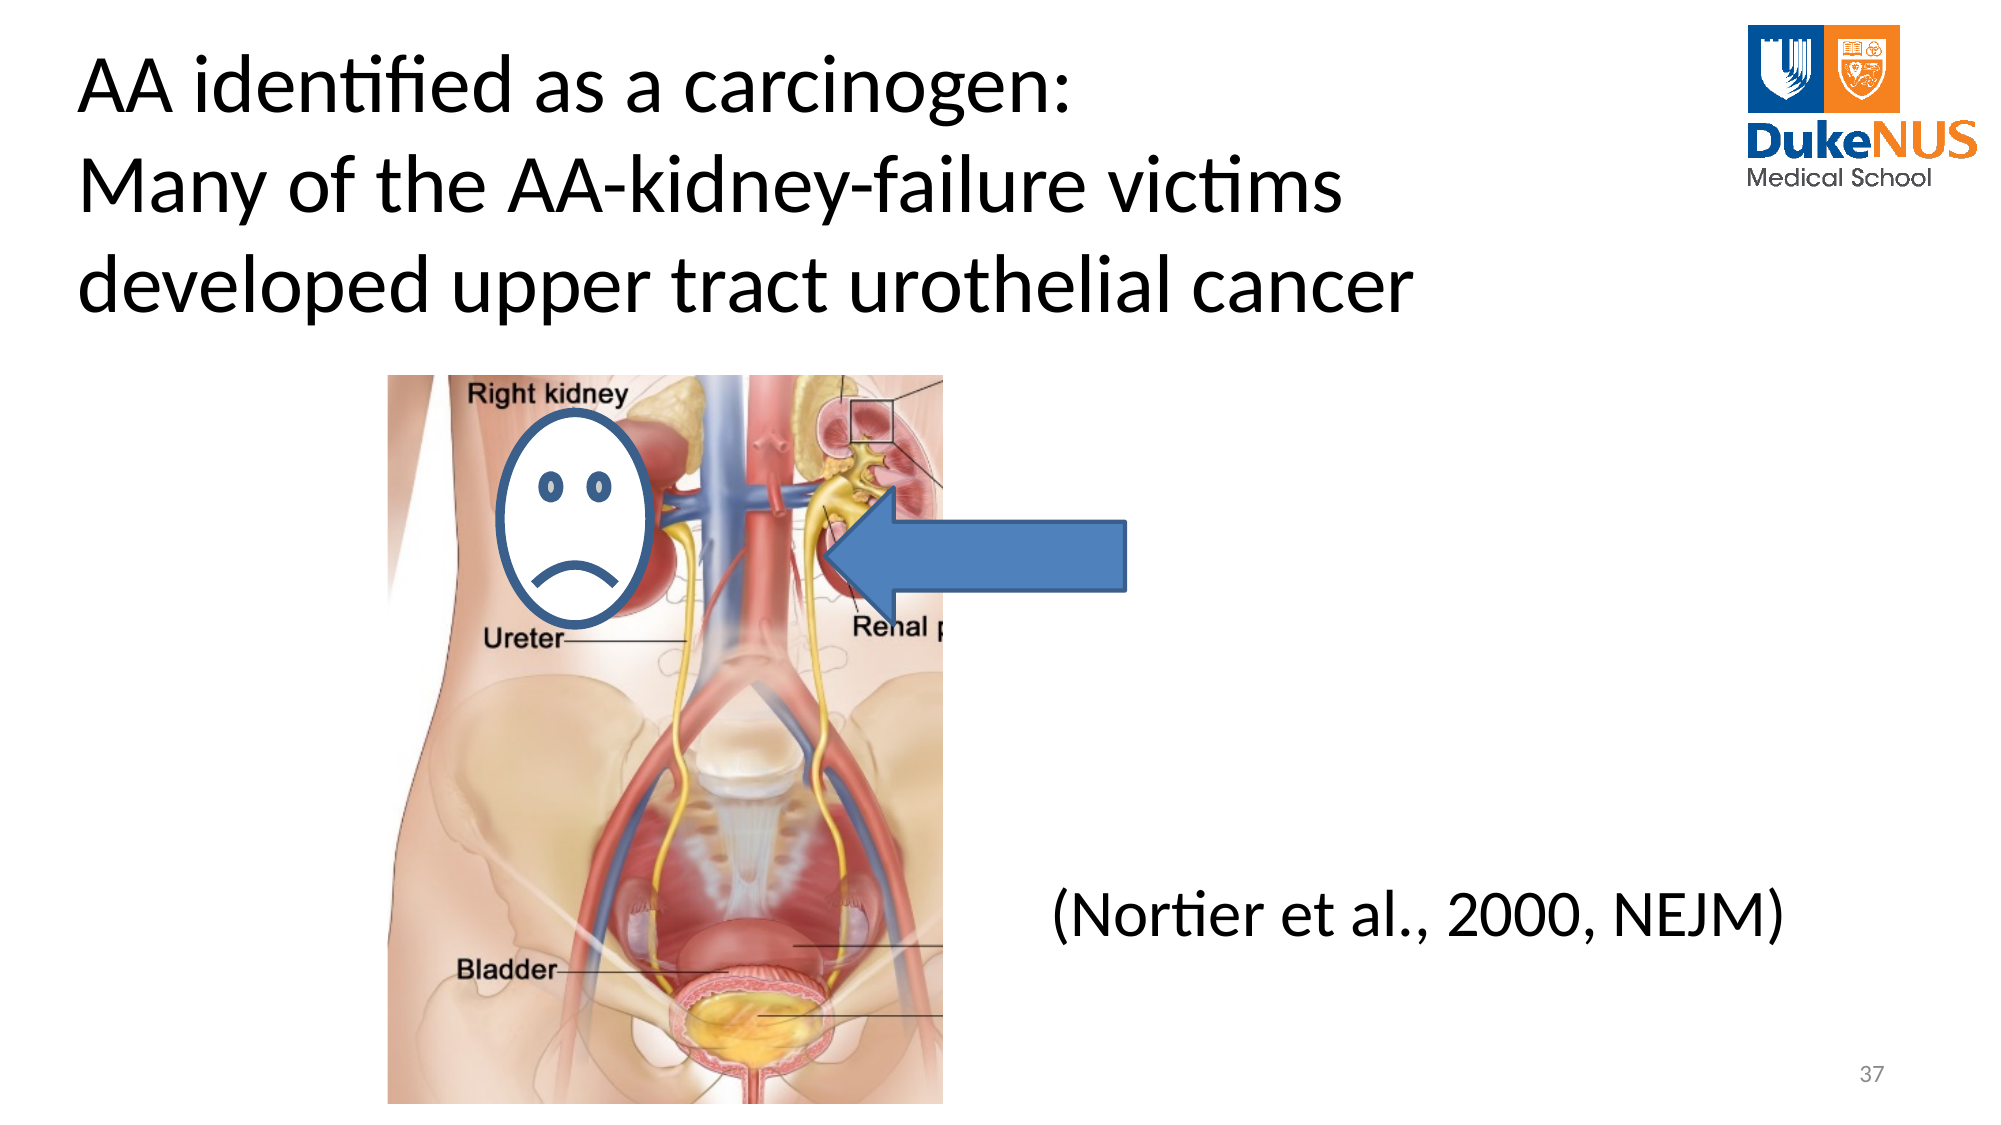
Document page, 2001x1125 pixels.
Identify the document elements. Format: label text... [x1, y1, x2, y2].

picture [1737, 12, 1978, 189]
text_box (Nortier et al., 2000, NEJM) [948, 862, 2000, 958]
text_box AA identified as a carcinogen: Many of the AA-kidney-failure victims developed upper tract urothelial cancer [62, 21, 1688, 337]
text_box [948, 519, 1128, 593]
picture [387, 374, 944, 1104]
slide_number 37 [1433, 1042, 1900, 1103]
